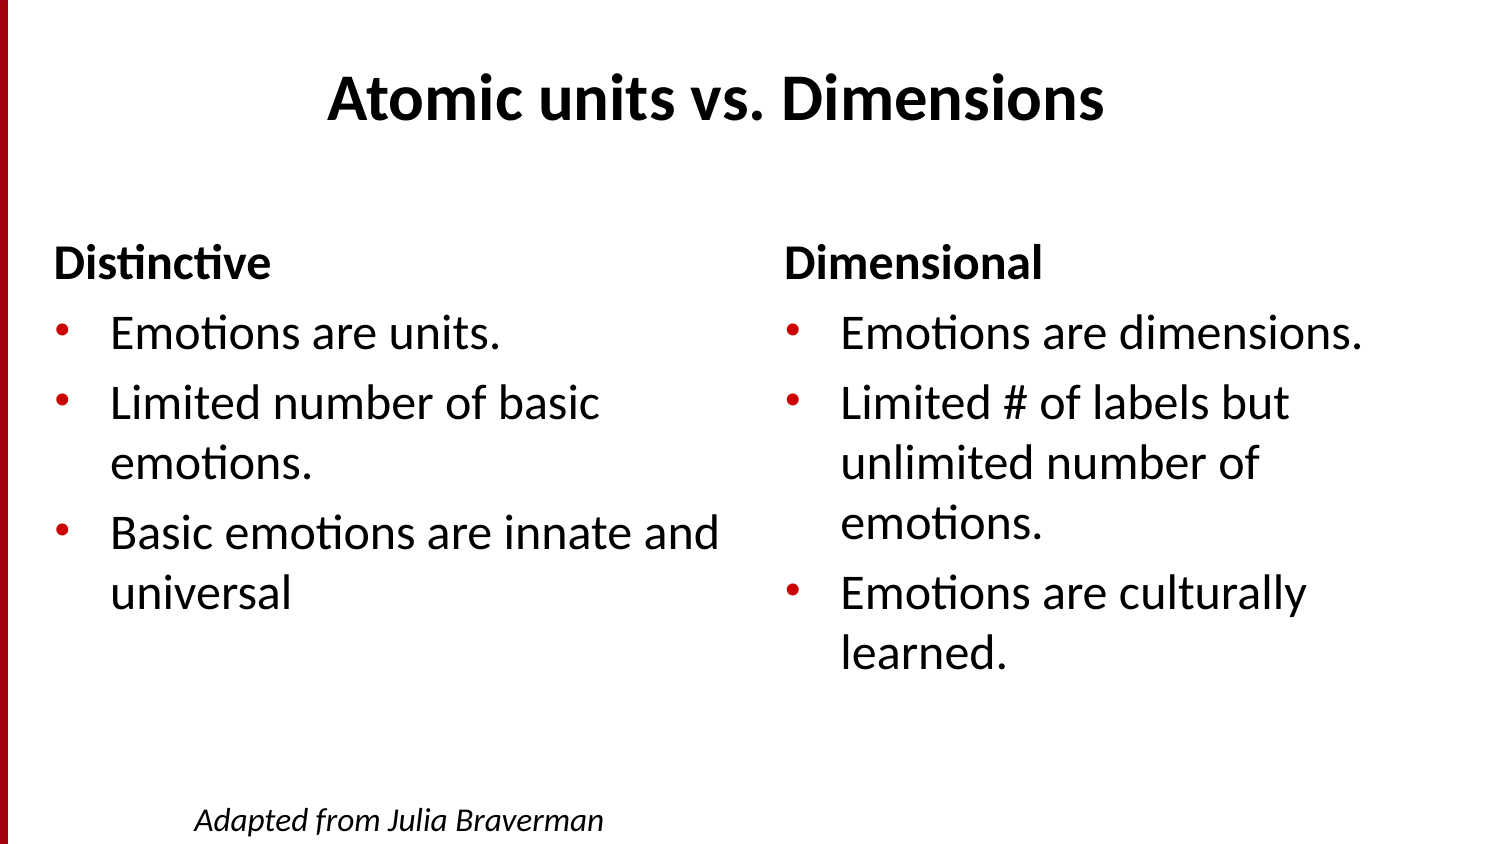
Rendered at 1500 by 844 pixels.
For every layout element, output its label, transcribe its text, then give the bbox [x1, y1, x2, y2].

list Distinctive Emotions are units. Limited number of basic emotions. Basic emotions are innate and universal [38, 221, 769, 785]
title Atomic units vs. Dimensions [312, 34, 1188, 142]
list Dimensional Emotions are dimensions. Limited # of labels but unlimited number of emotions. Emotions are culturally learned. [769, 221, 1475, 785]
text_box Adapted from Julia Braverman [179, 791, 620, 844]
